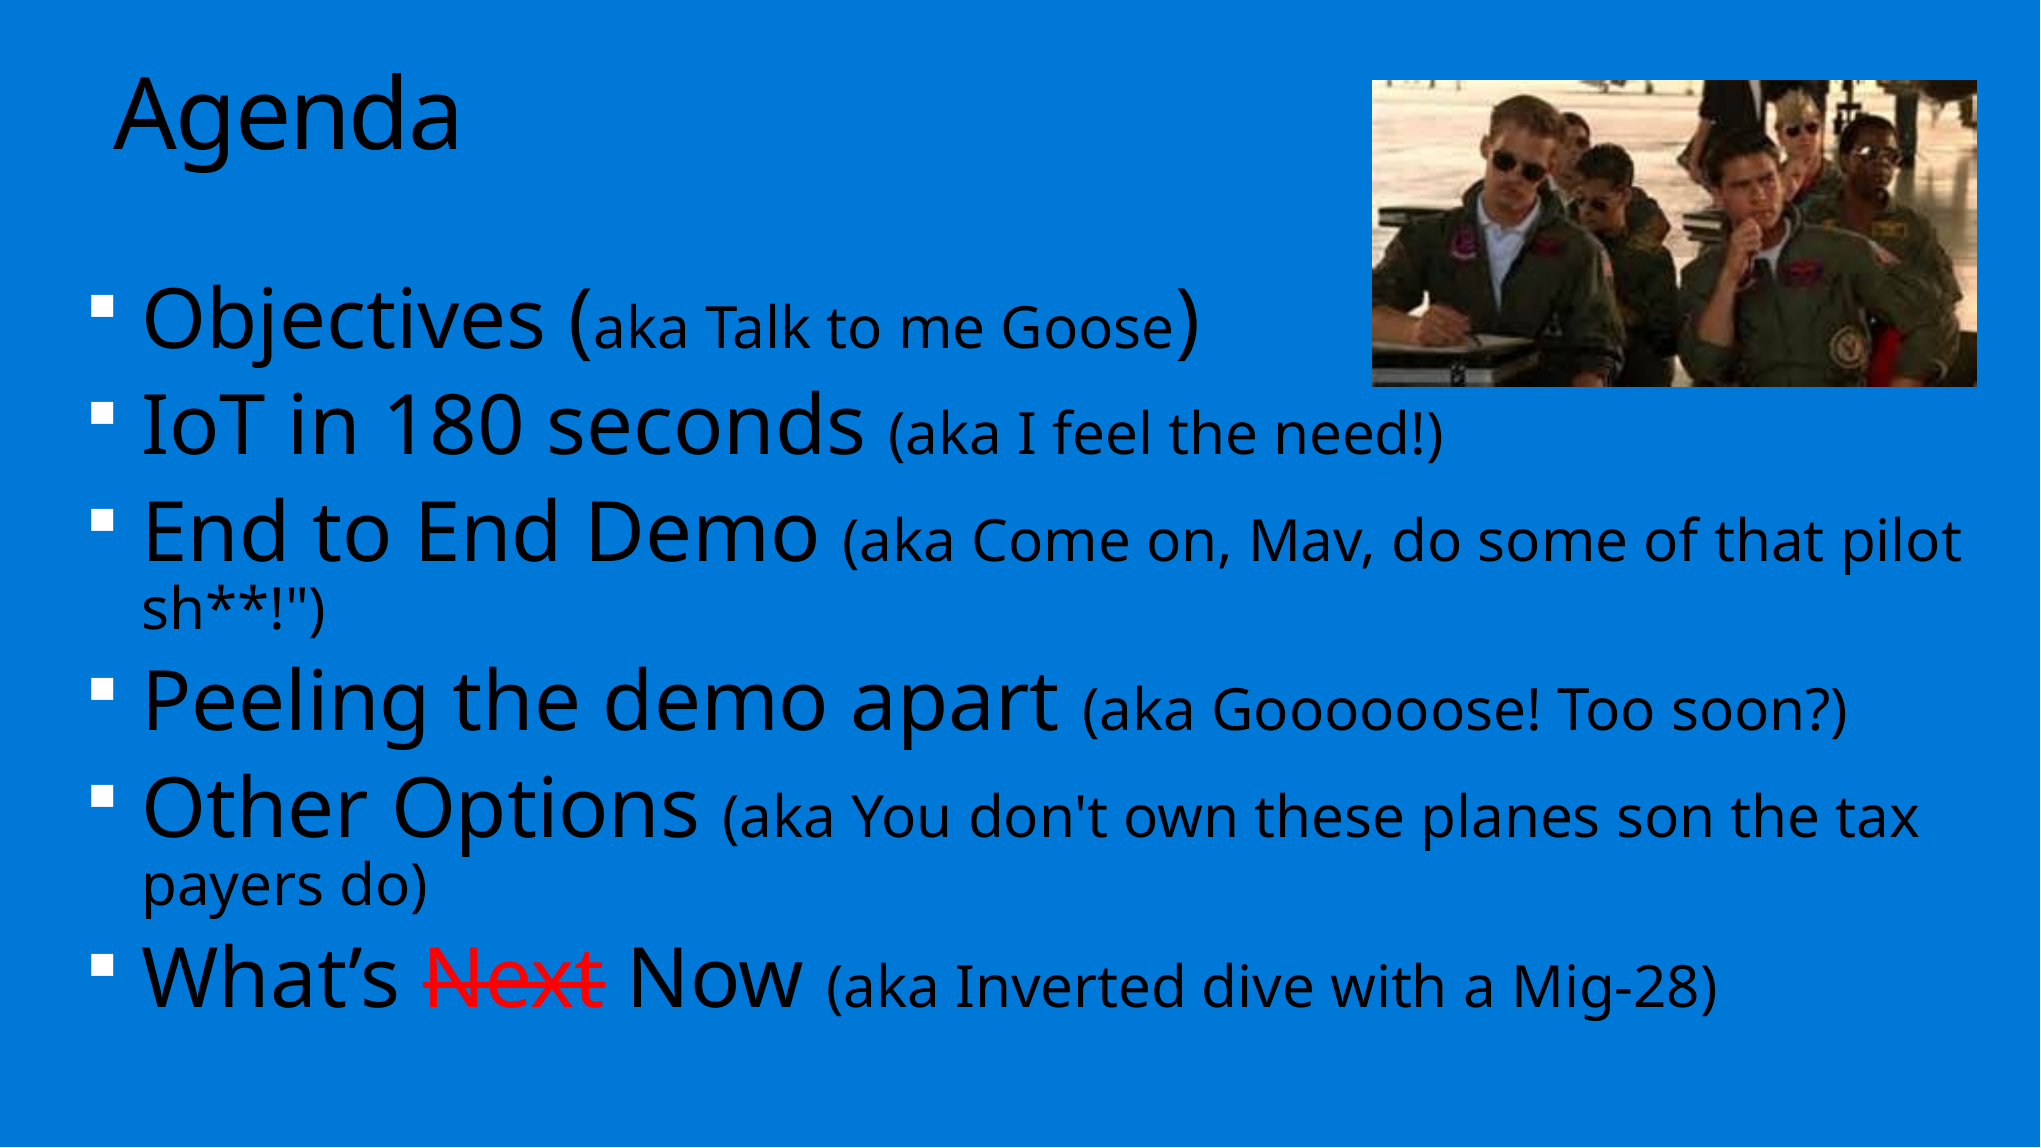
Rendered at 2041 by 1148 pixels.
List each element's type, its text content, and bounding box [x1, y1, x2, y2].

picture [1372, 79, 1977, 387]
list Objectives (aka Talk to me Goose) IoT in 180 seconds (aka I feel the need!) End to End Demo (aka Come on, Mav, do some of that pilot sh**!") Peeling the demo apart (aka Goooooose! Too soon?) Other Options (aka You don't own these planes son the tax payers do) What’s Next Now (aka Inverted dive with a Mig-28) [61, 261, 2041, 1148]
title Agenda [89, 48, 2041, 199]
